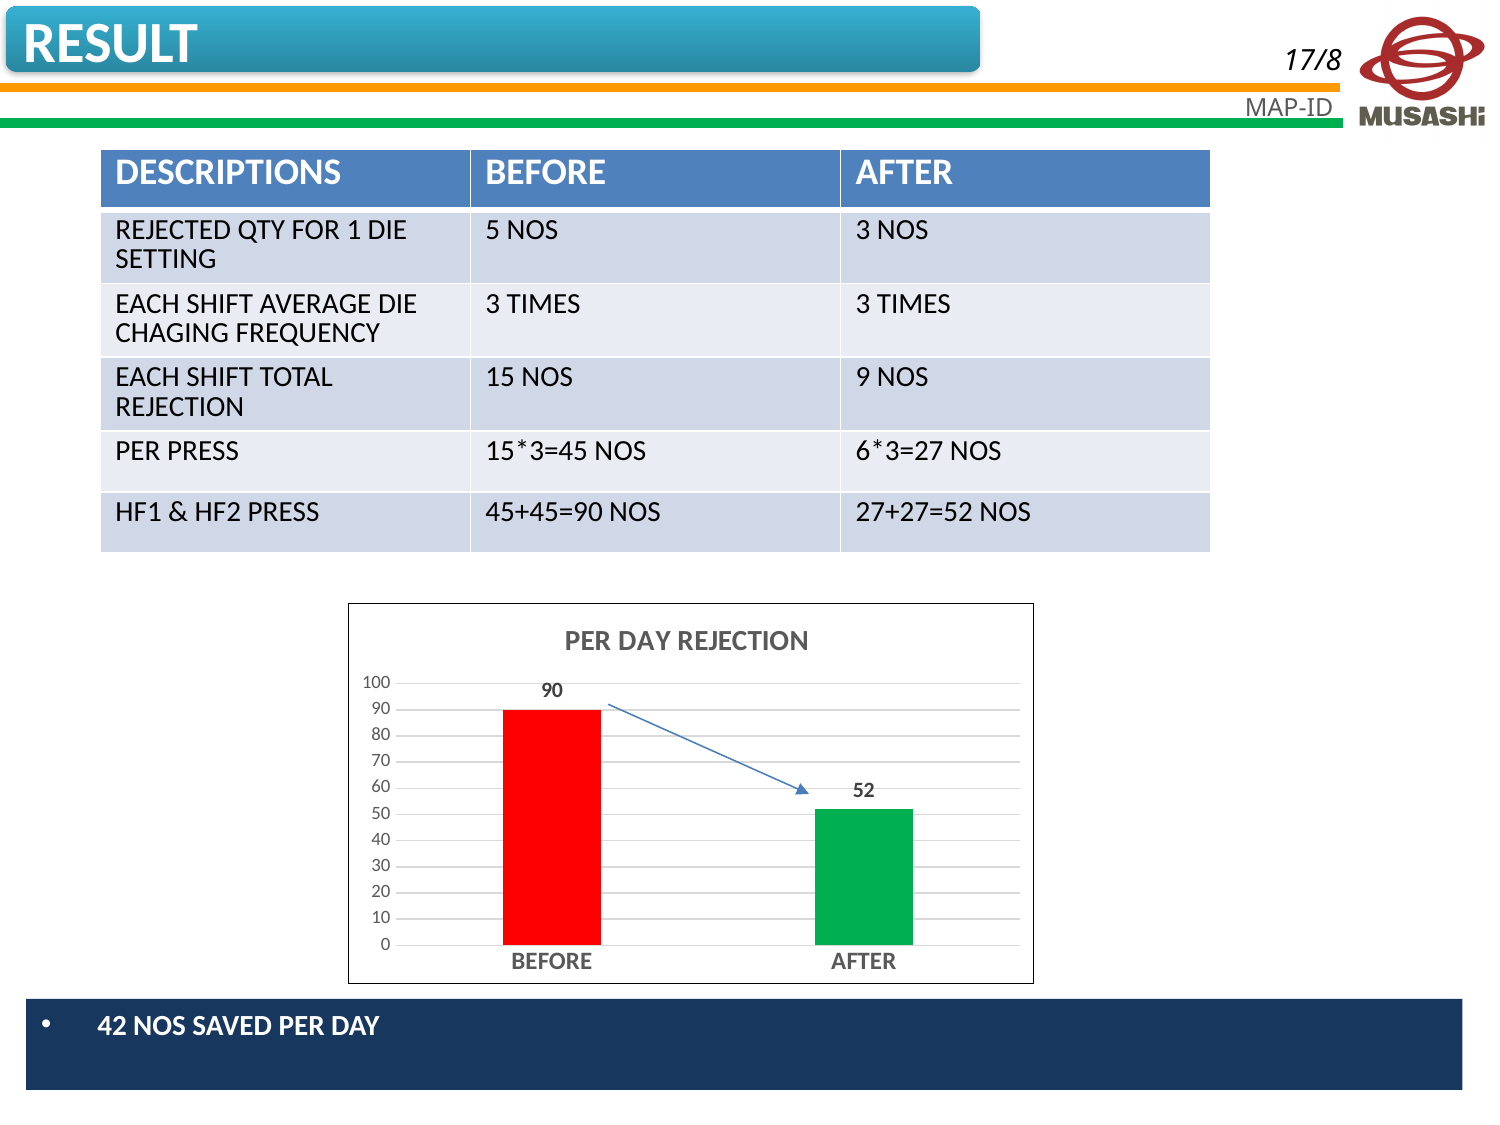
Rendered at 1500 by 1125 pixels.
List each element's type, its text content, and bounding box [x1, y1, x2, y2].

table_cell EACH SHIFT AVERAGE DIE CHAGING FREQUENCY [101, 284, 470, 356]
table_header AFTER [841, 150, 1210, 207]
text_box RESULT [5, 6, 981, 72]
chart [348, 603, 1034, 985]
table_cell 45+45=90 NOS [471, 493, 840, 552]
table_cell 9 NOS [841, 358, 1210, 430]
table_cell REJECTED QTY FOR 1 DIE SETTING [101, 213, 470, 283]
table_cell 27+27=52 NOS [841, 493, 1210, 552]
table_cell HF1 & HF2 PRESS [101, 493, 470, 552]
table_cell 6*3=27 NOS [841, 432, 1210, 491]
table_cell 15 NOS [471, 358, 840, 430]
table_cell 3 NOS [841, 213, 1210, 283]
table_cell 3 TIMES [471, 284, 840, 356]
table_cell EACH SHIFT TOTAL REJECTION [101, 358, 470, 430]
table_cell 3 TIMES [841, 284, 1210, 356]
text_box 42 NOS SAVED PER DAY [26, 998, 1463, 1090]
picture [1343, 0, 1500, 142]
table_cell PER PRESS [101, 432, 470, 491]
table_header DESCRIPTIONS [101, 150, 470, 207]
table_cell 5 NOS [471, 213, 840, 283]
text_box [607, 703, 810, 795]
table_cell 15*3=45 NOS [471, 432, 840, 491]
table_header BEFORE [471, 150, 840, 207]
